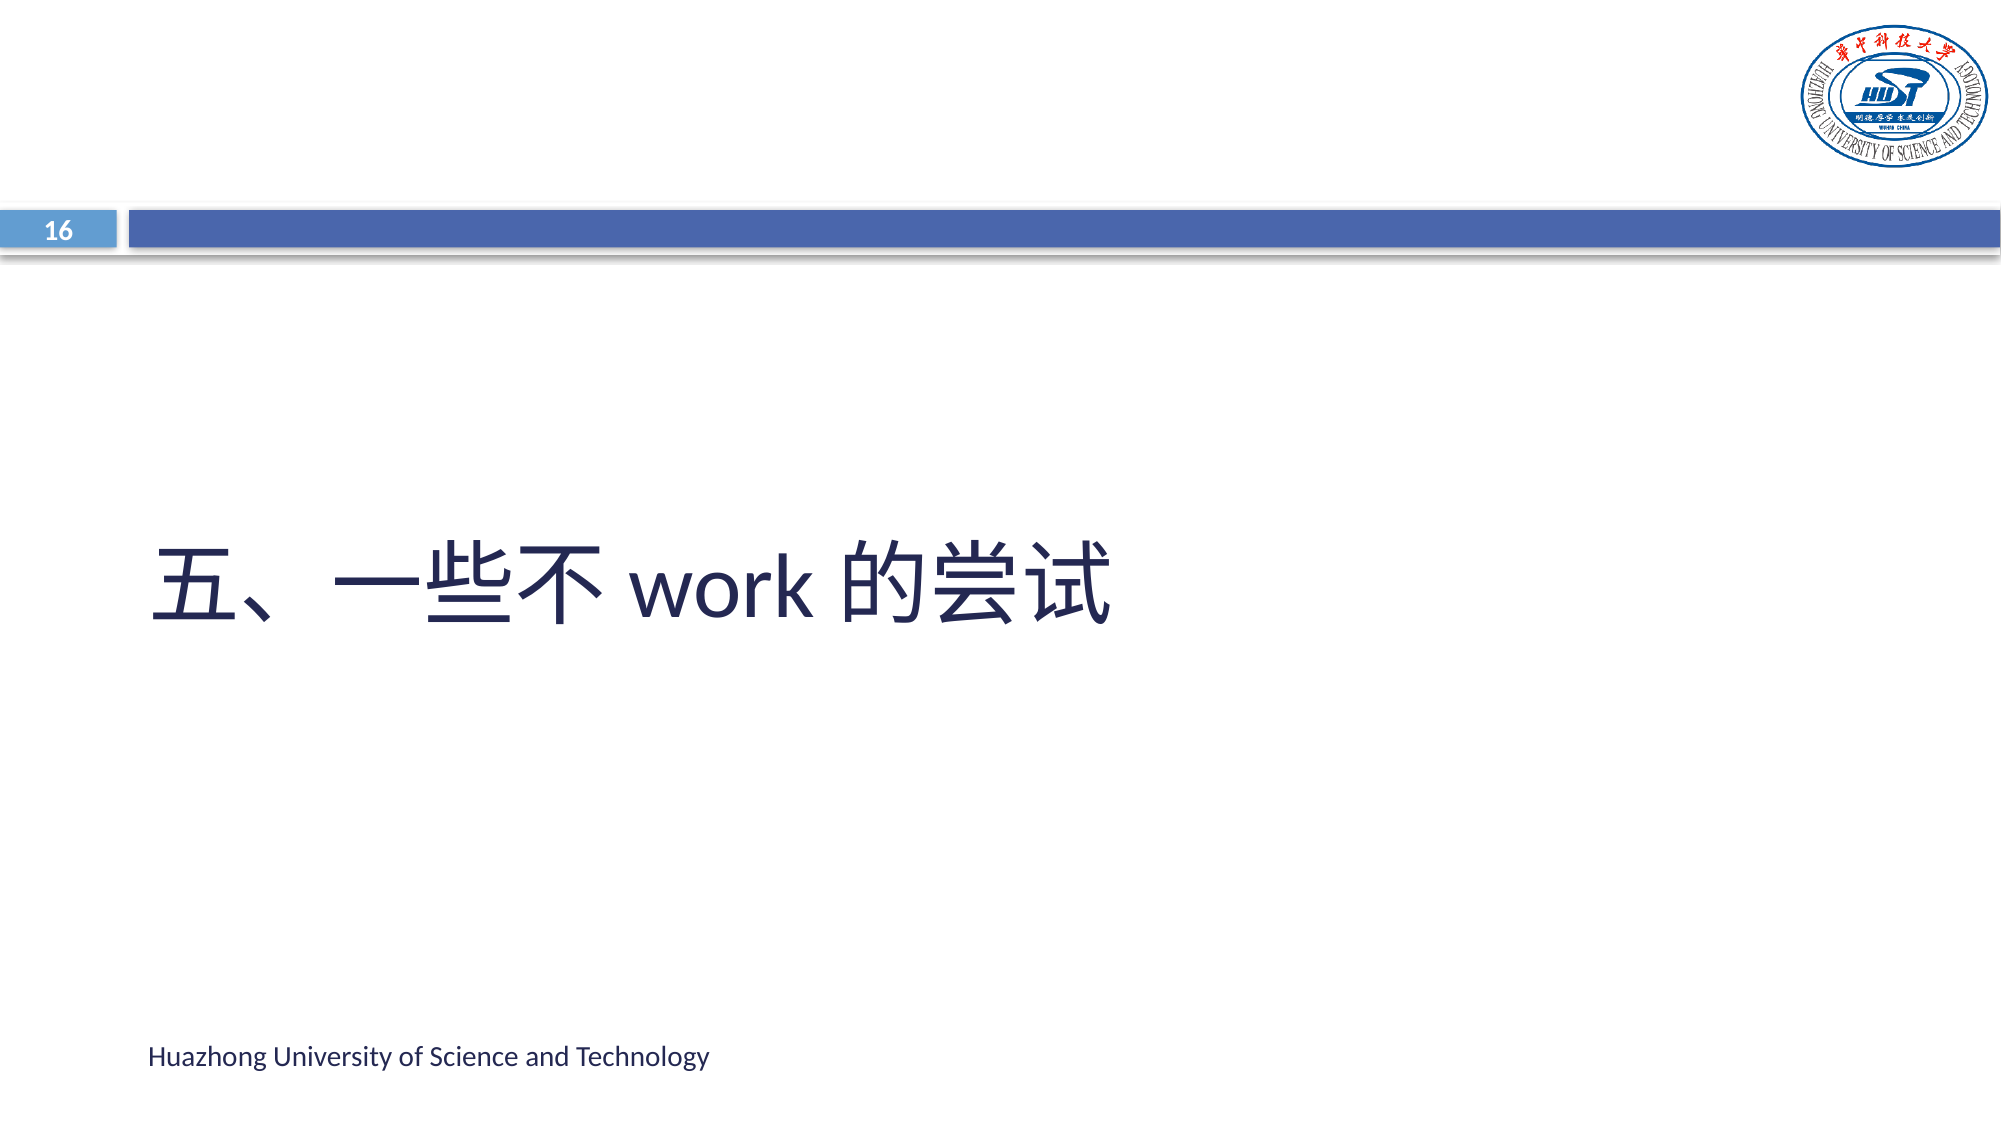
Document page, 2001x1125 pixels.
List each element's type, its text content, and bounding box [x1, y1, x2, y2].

picture [1789, 12, 2000, 178]
slide_number 16 [0, 208, 117, 249]
footer Huazhong University of Science and Technology [133, 1024, 1319, 1085]
text_box 五、一些不work的尝试 [133, 499, 1917, 662]
